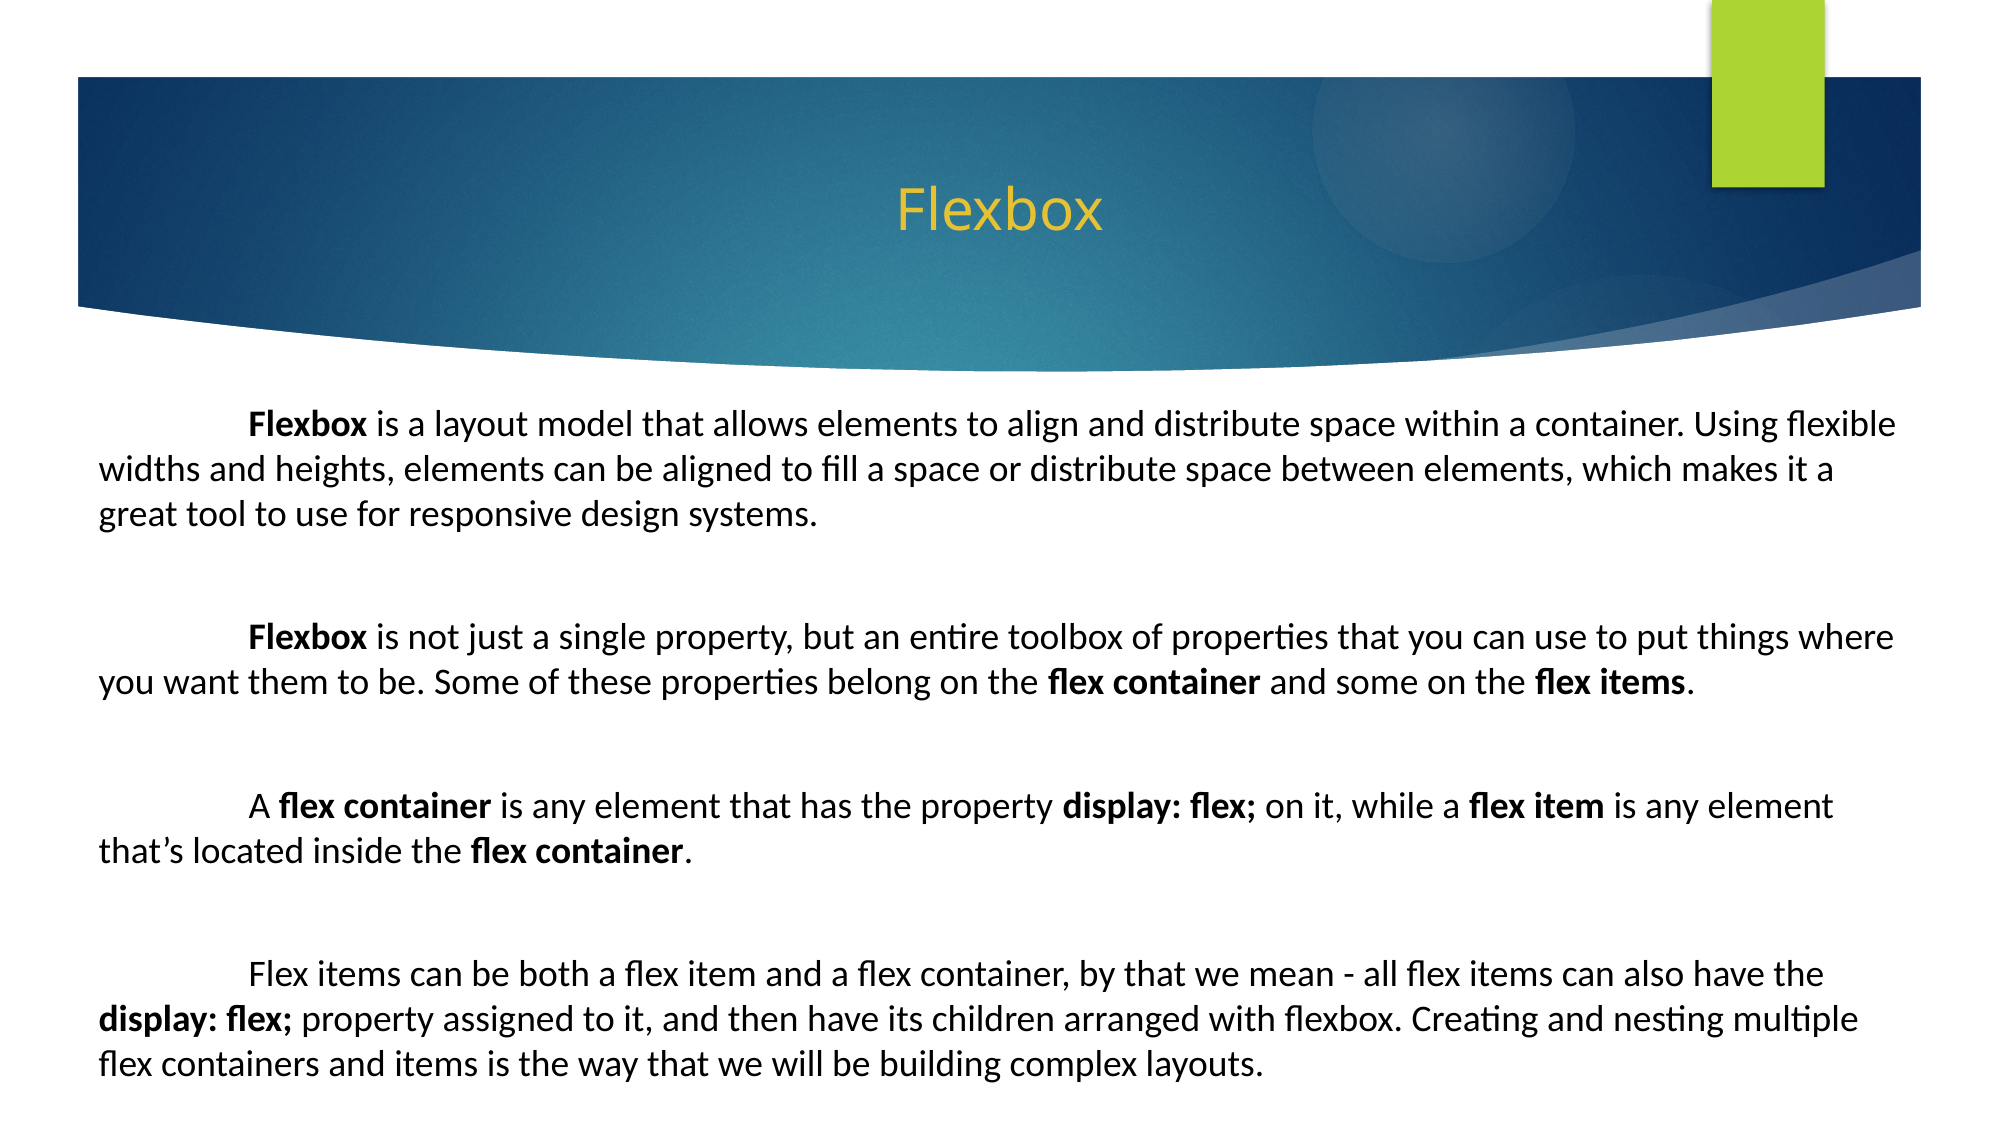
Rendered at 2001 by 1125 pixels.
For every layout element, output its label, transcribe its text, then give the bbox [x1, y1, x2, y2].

text_box Flexbox is a layout model that allows elements to align and distribute space within a container. Using flexible widths and heights, elements can be aligned to fill a space or distribute space between elements, which makes it a great tool to use for responsive design systems. Flexbox is not just a single property, but an entire toolbox of properties that you can use to put things where you want them to be. Some of these properties belong on the flex container and some on the flex items. A flex container is any element that has the property display: flex; on it, while a flex item is any element that’s located inside the flex container. Flex items can be both a flex item and a flex container, by that we mean - all flex items can also have the display: flex; property assigned to it, and then have its children arranged with flexbox. Creating and nesting multiple flex containers and items is the way that we will be building complex layouts. [83, 391, 1916, 1092]
title Flexbox [530, 167, 1470, 250]
